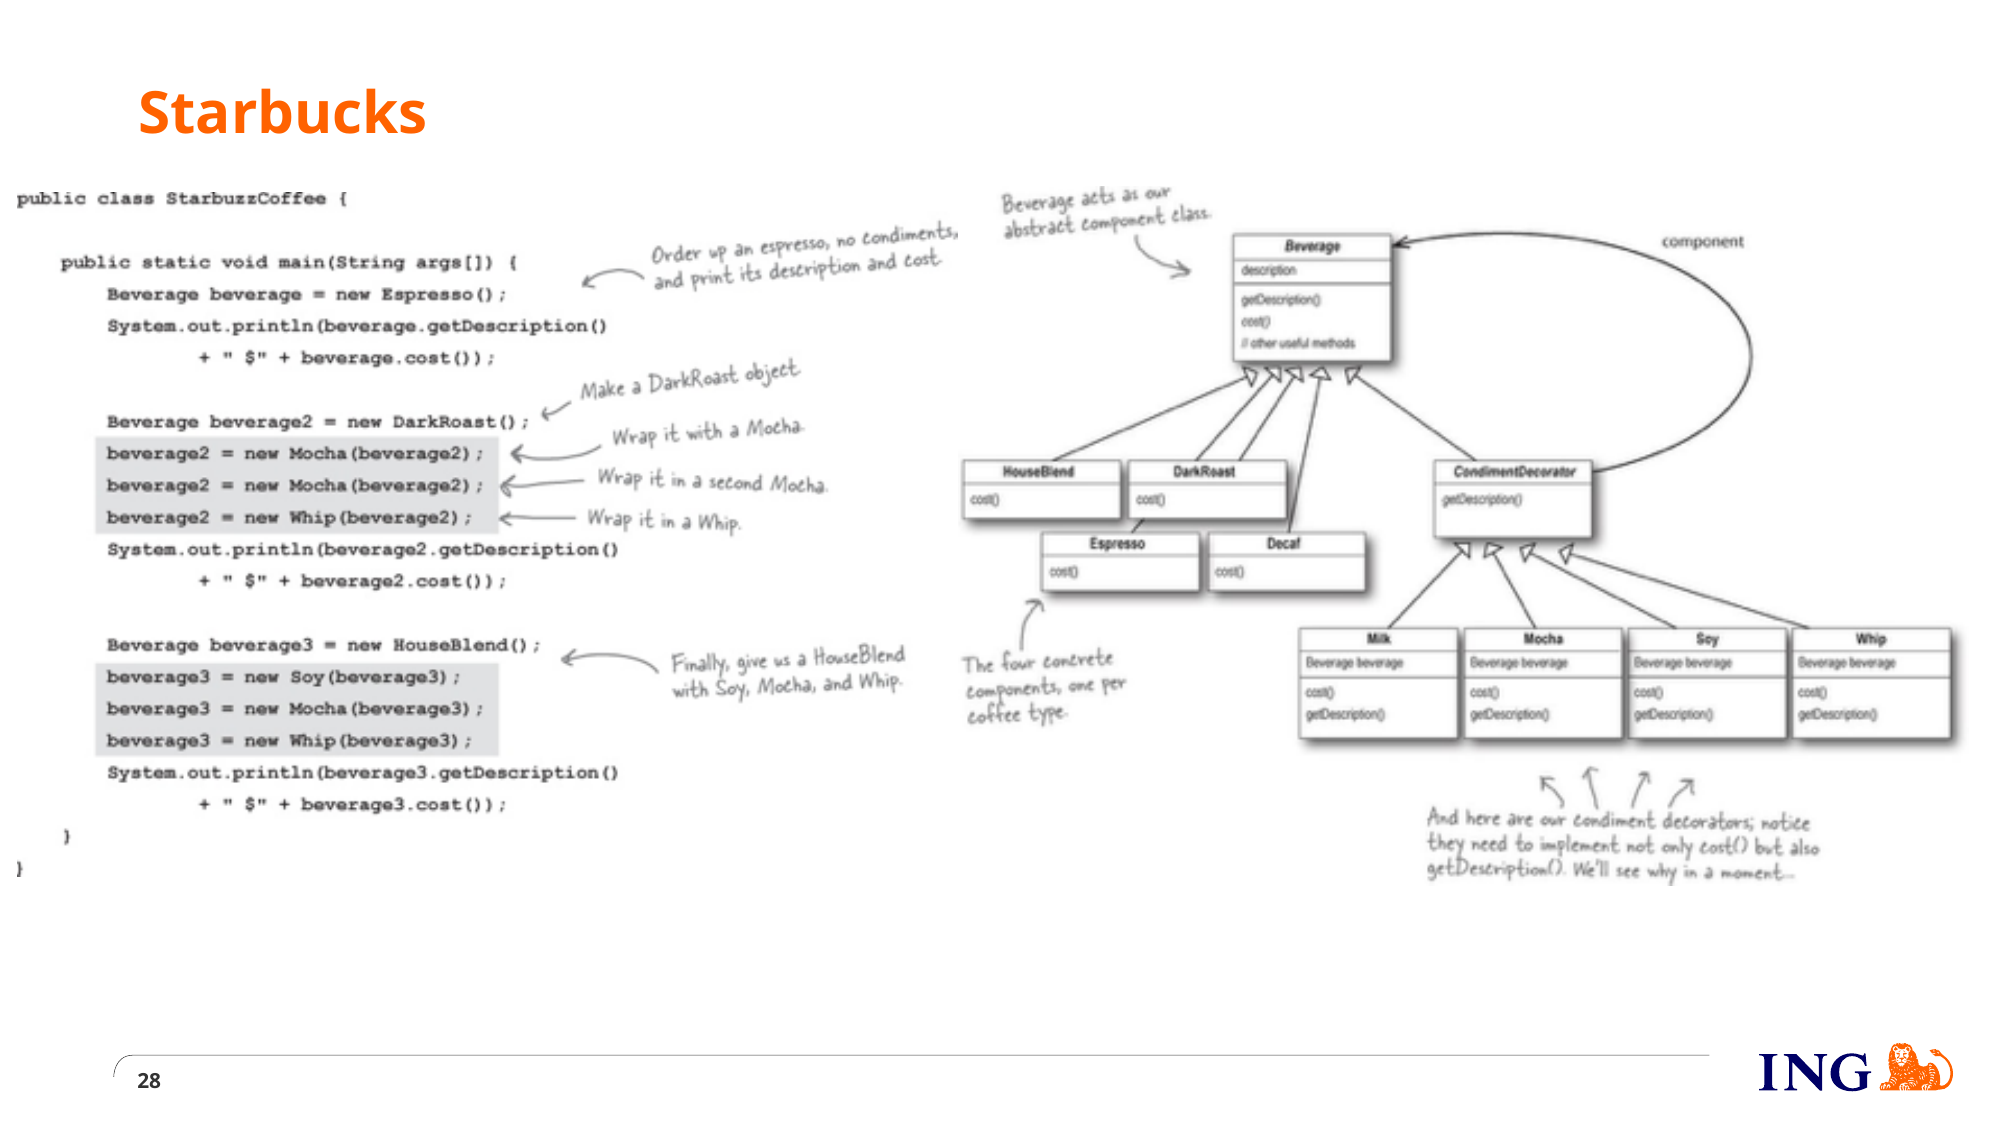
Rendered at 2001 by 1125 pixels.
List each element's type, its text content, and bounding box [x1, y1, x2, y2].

slide_number 28 [137, 1065, 219, 1097]
picture [17, 186, 1969, 886]
title Starbucks [138, 46, 1858, 187]
